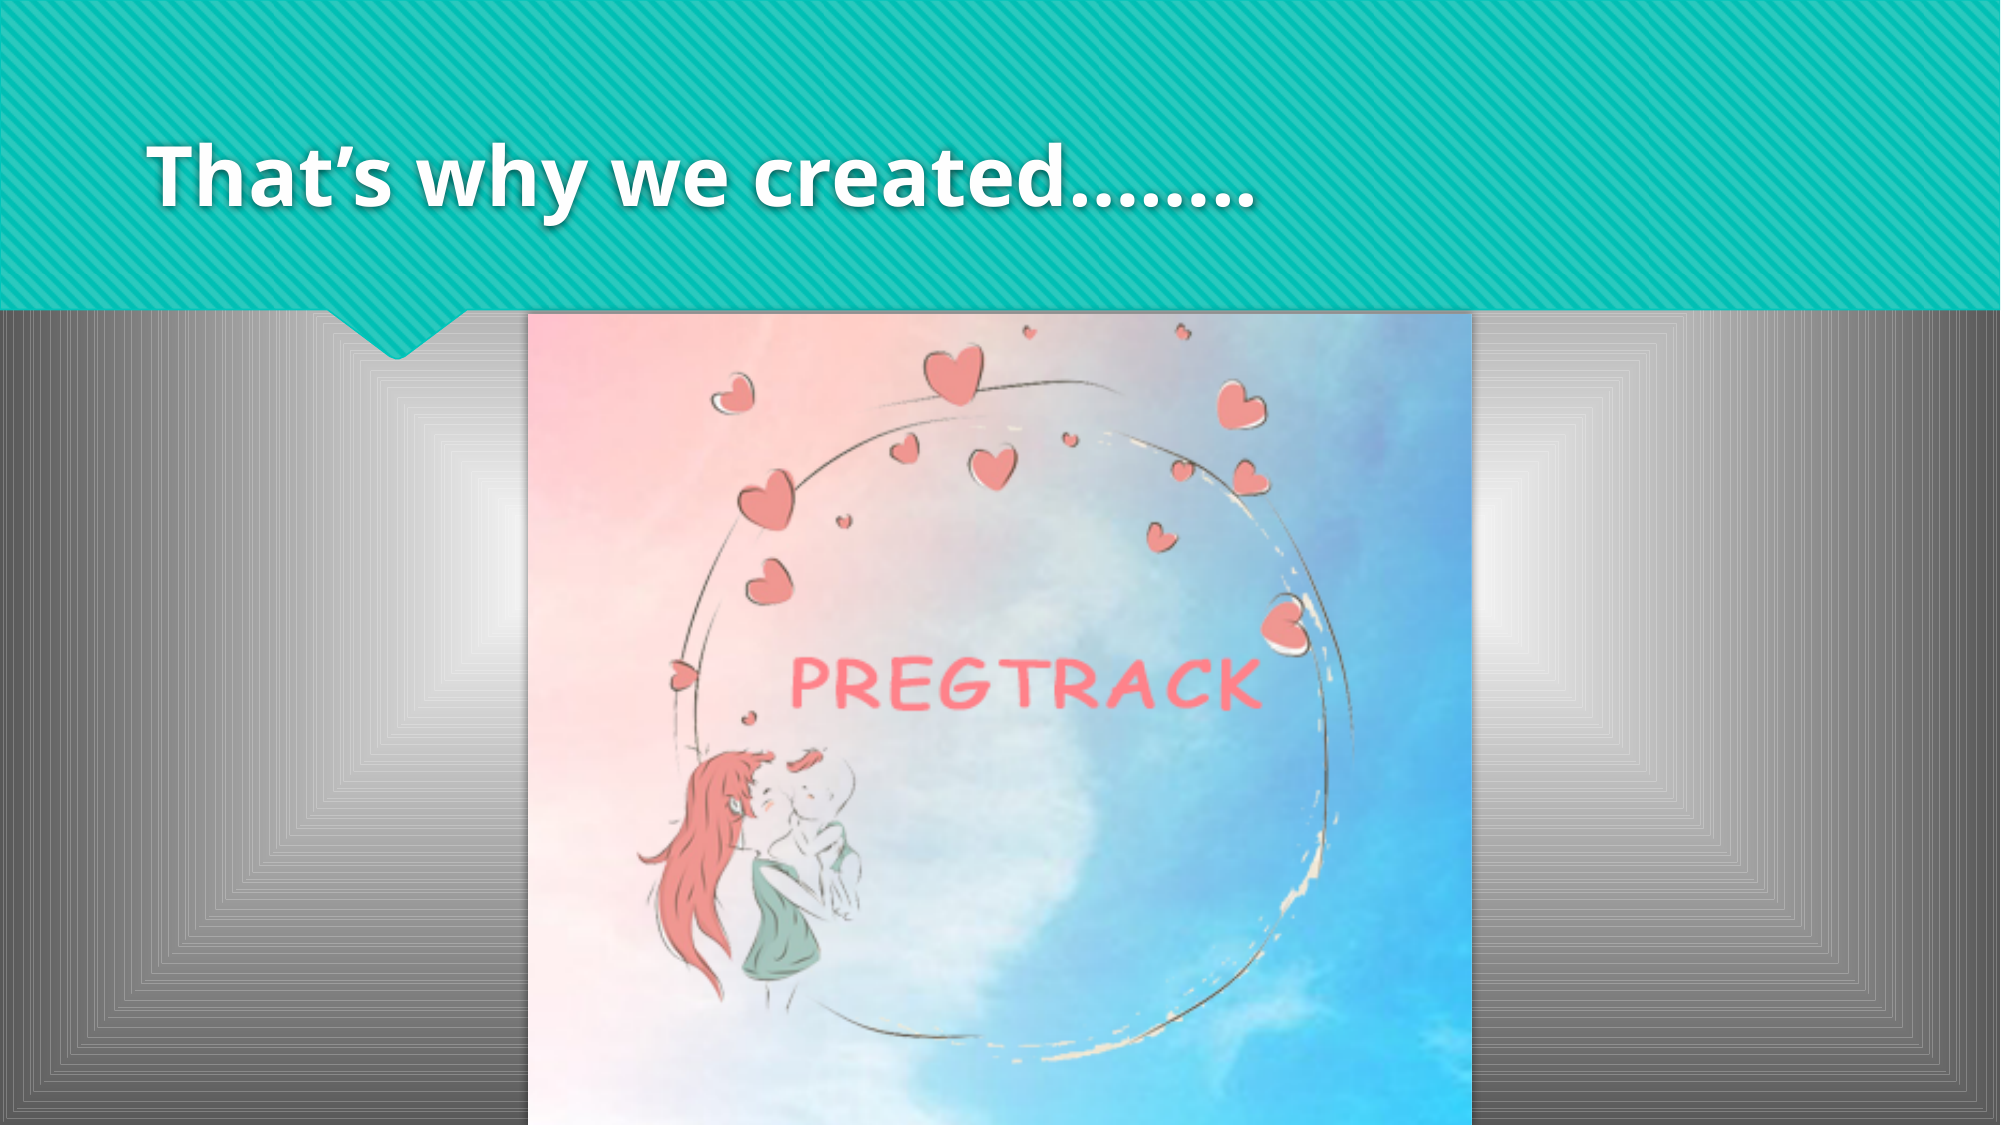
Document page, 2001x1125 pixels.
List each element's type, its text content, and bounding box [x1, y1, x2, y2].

title That’s why we created…….. [130, 71, 1866, 232]
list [527, 313, 1472, 1125]
